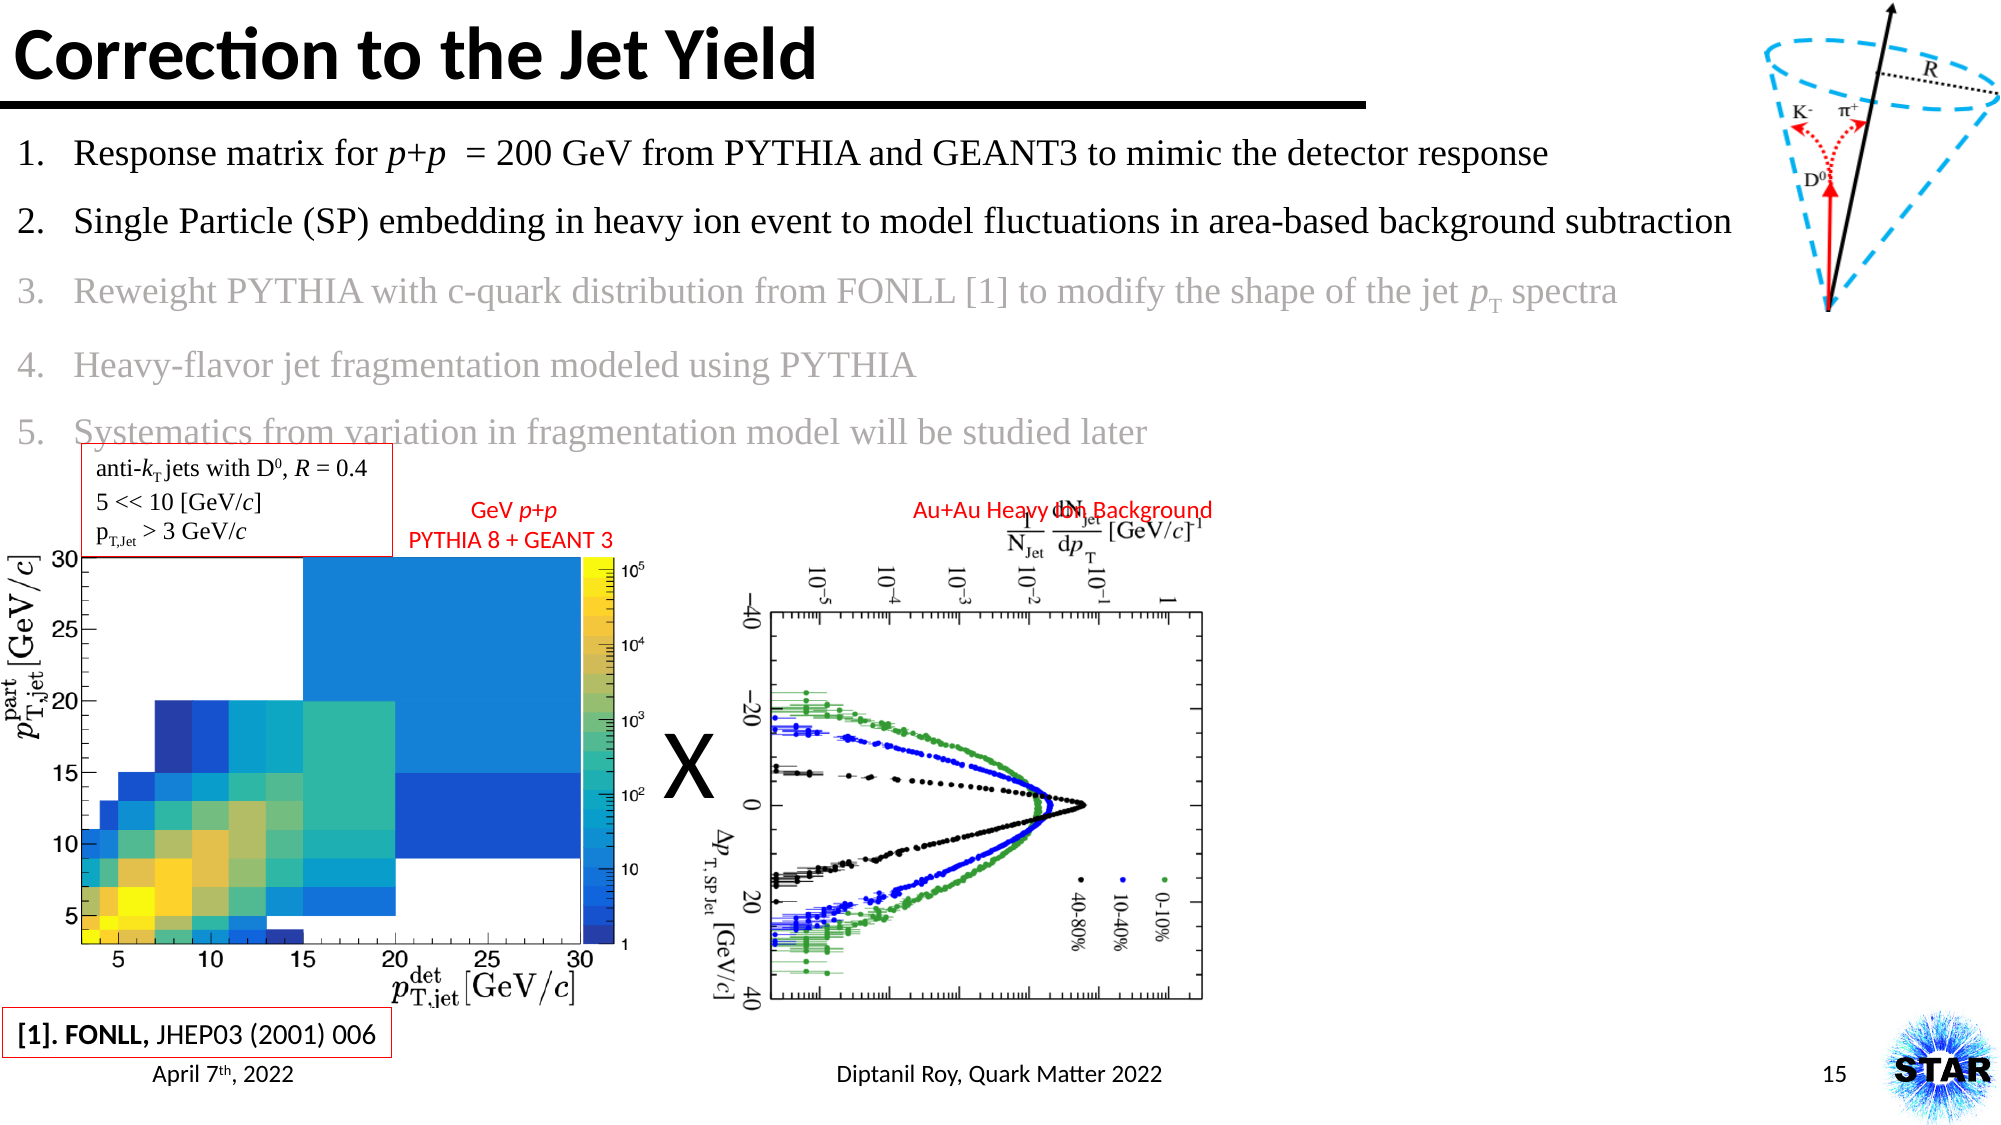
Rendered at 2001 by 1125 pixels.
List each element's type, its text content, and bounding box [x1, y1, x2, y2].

picture [0, 507, 662, 1008]
footer Diptanil Roy, Quark Matter 2022 [662, 1042, 1338, 1103]
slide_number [137, 1042, 588, 1103]
slide_number 15 [1412, 1042, 1847, 1103]
text_box [1]. FONLL, JHEP03 (2001) 006 [2, 1008, 392, 1058]
picture [703, 487, 1232, 1031]
text_box X [662, 691, 703, 826]
text_box Correction to the Jet Yield [0, 0, 1539, 102]
picture [1847, 996, 2000, 1125]
picture [1763, 0, 2000, 312]
